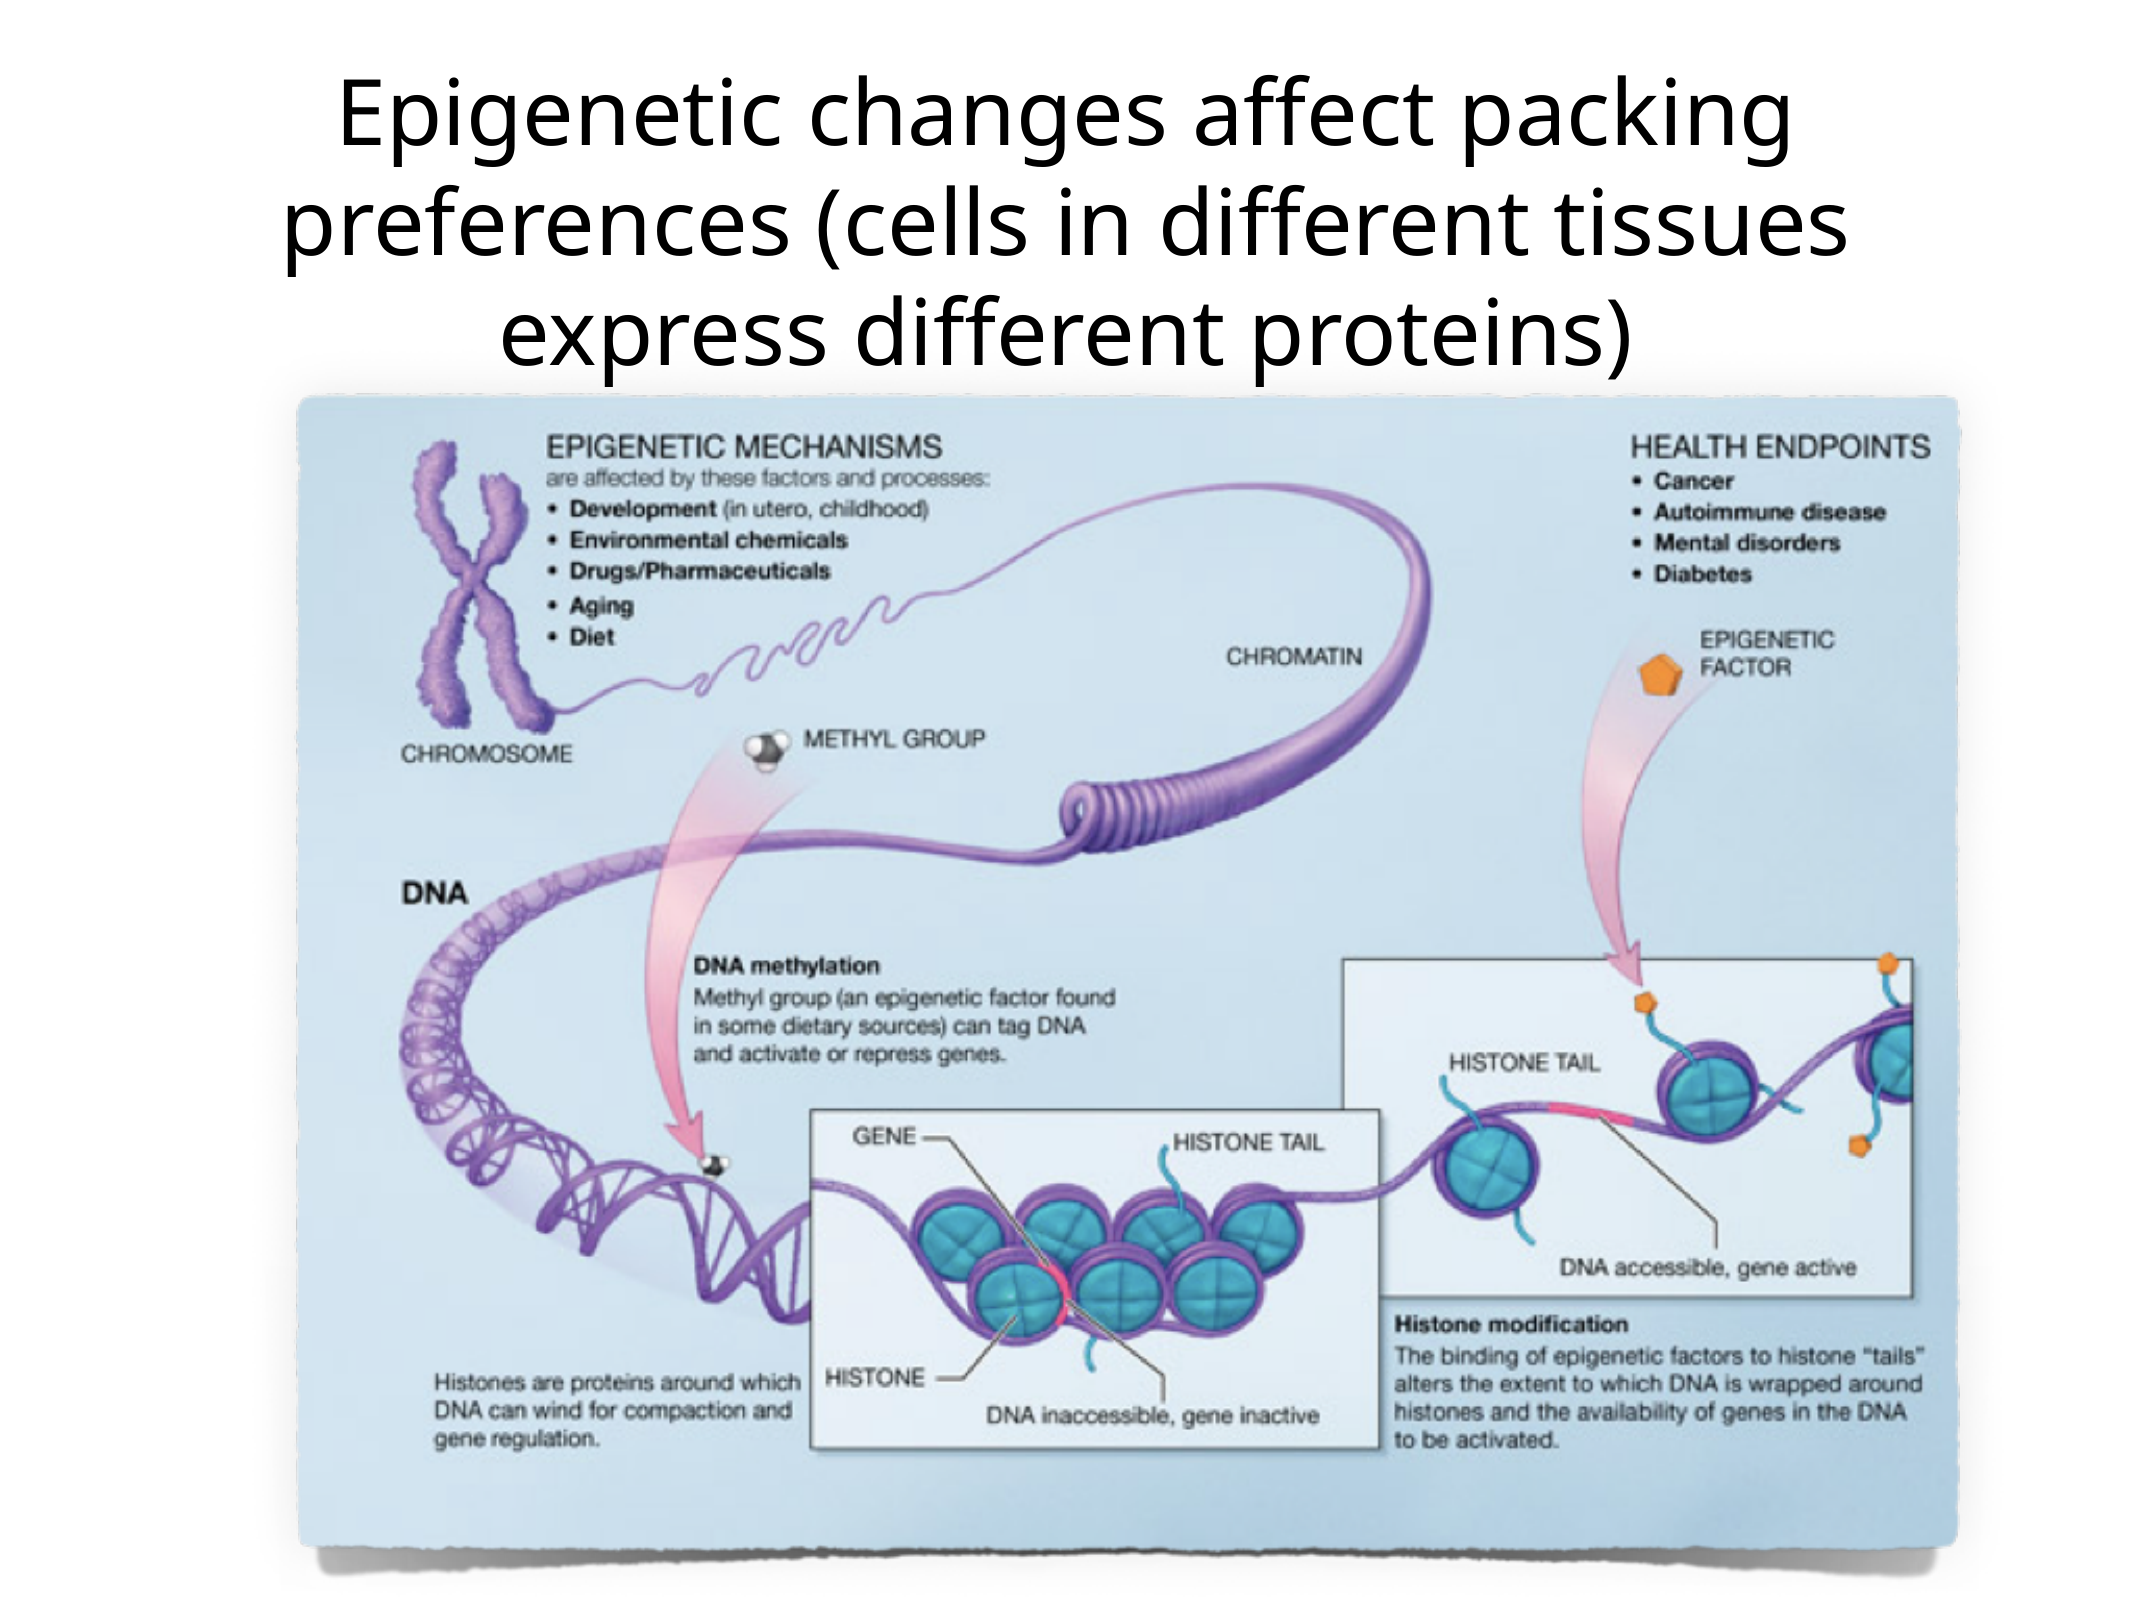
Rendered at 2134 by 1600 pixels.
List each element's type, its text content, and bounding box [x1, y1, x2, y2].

picture [245, 338, 2010, 1600]
title Epigenetic changes affect packing preferences (cells in different tissues express different proteins) [155, 41, 1978, 397]
